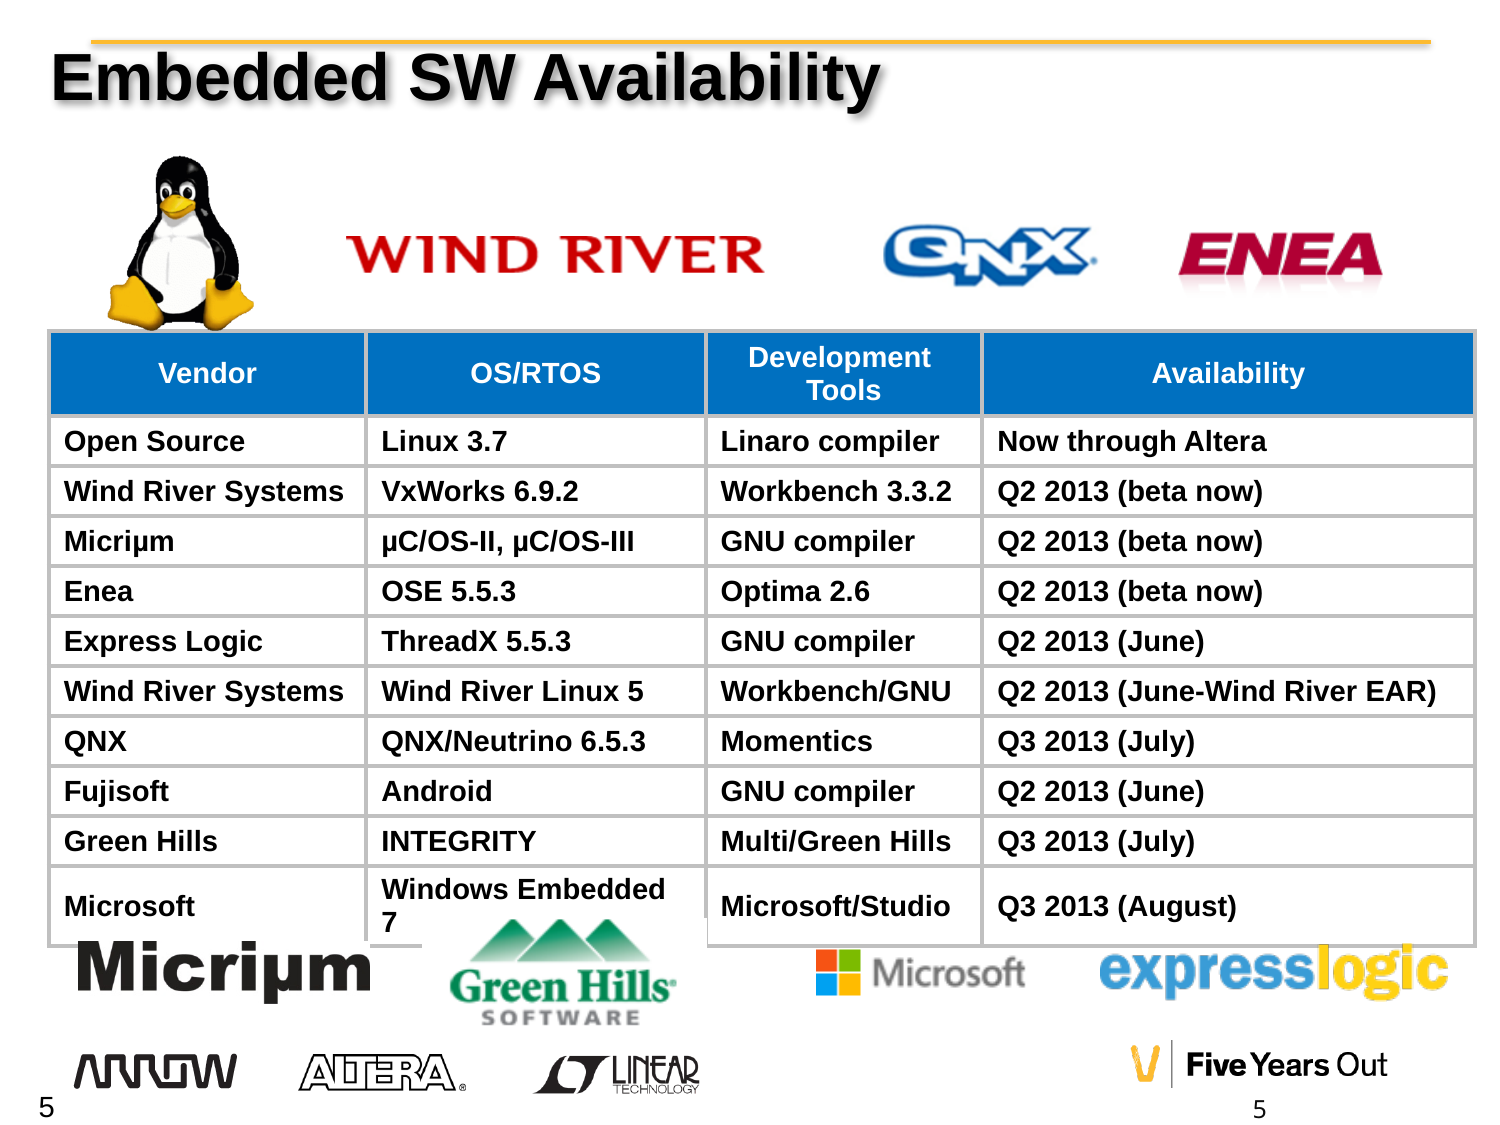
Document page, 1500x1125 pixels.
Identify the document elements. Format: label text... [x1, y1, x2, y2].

picture [102, 150, 258, 335]
table_cell Q2 2013 (beta now) [984, 568, 1473, 614]
picture [1177, 227, 1386, 306]
table_cell Q3 2013 (July) [984, 818, 1473, 864]
table_cell Micriµm [51, 518, 364, 564]
table_cell Wind River Systems [51, 468, 364, 514]
table_cell Q3 2013 (August) [984, 868, 1473, 944]
table_header Development Tools [708, 333, 980, 414]
table_cell Windows Embedded 7 [368, 868, 704, 944]
table_cell Q2 2013 (June-Wind River EAR) [984, 668, 1473, 714]
table_cell Momentics [708, 718, 980, 764]
table_cell Q2 2013 (June) [984, 618, 1473, 664]
table_cell Wind River Systems [51, 668, 364, 714]
table_header OS/RTOS [368, 333, 704, 414]
table_cell GNU compiler [708, 768, 980, 814]
table_cell Open Source [51, 418, 364, 464]
table_cell VxWorks 6.9.2 [368, 468, 704, 514]
picture [815, 948, 1041, 998]
table_cell Q3 2013 (July) [984, 718, 1473, 764]
table_cell Linaro compiler [708, 418, 980, 464]
table_cell Workbench 3.3.2 [708, 468, 980, 514]
table_cell Express Logic [51, 618, 364, 664]
table_cell QNX/Neutrino 6.5.3 [368, 718, 704, 764]
table_cell Optima 2.6 [708, 568, 980, 614]
picture [881, 222, 1103, 291]
picture [528, 1051, 702, 1097]
table_cell Q2 2013 (beta now) [984, 518, 1473, 564]
slide_number 5 [23, 1080, 139, 1125]
table_cell Q2 2013 (beta now) [984, 468, 1473, 514]
table_cell ThreadX 5.5.3 [368, 618, 704, 664]
title Embedded SW Availability [34, 9, 1457, 139]
table_cell Enea [51, 568, 364, 614]
table_cell Multi/Green Hills [708, 818, 980, 864]
picture [1112, 1019, 1416, 1097]
table_cell Wind River Linux 5 [368, 668, 704, 714]
table_cell µC/OS-II, µC/OS-III [368, 518, 704, 564]
table_cell Q2 2013 (June) [984, 768, 1473, 814]
table_header Vendor [51, 333, 364, 414]
table_cell Fujisoft [51, 768, 364, 814]
table_cell Green Hills [51, 818, 364, 864]
table_cell GNU compiler [708, 518, 980, 564]
table_cell OSE 5.5.3 [368, 568, 704, 614]
table_cell QNX [51, 718, 364, 764]
picture [60, 1026, 242, 1109]
picture [422, 918, 707, 1027]
table_cell Android [368, 768, 704, 814]
picture [77, 941, 371, 1005]
table_cell GNU compiler [708, 618, 980, 664]
table_cell Now through Altera [984, 418, 1473, 464]
table_header Availability [984, 333, 1473, 414]
table_cell Microsoft [51, 868, 364, 944]
picture [344, 235, 768, 274]
table_cell INTEGRITY [368, 818, 704, 864]
table_cell Microsoft/Studio [708, 868, 980, 944]
table_cell Linux 3.7 [368, 418, 704, 464]
picture [1099, 943, 1448, 1002]
table_cell Workbench/GNU [708, 668, 980, 714]
